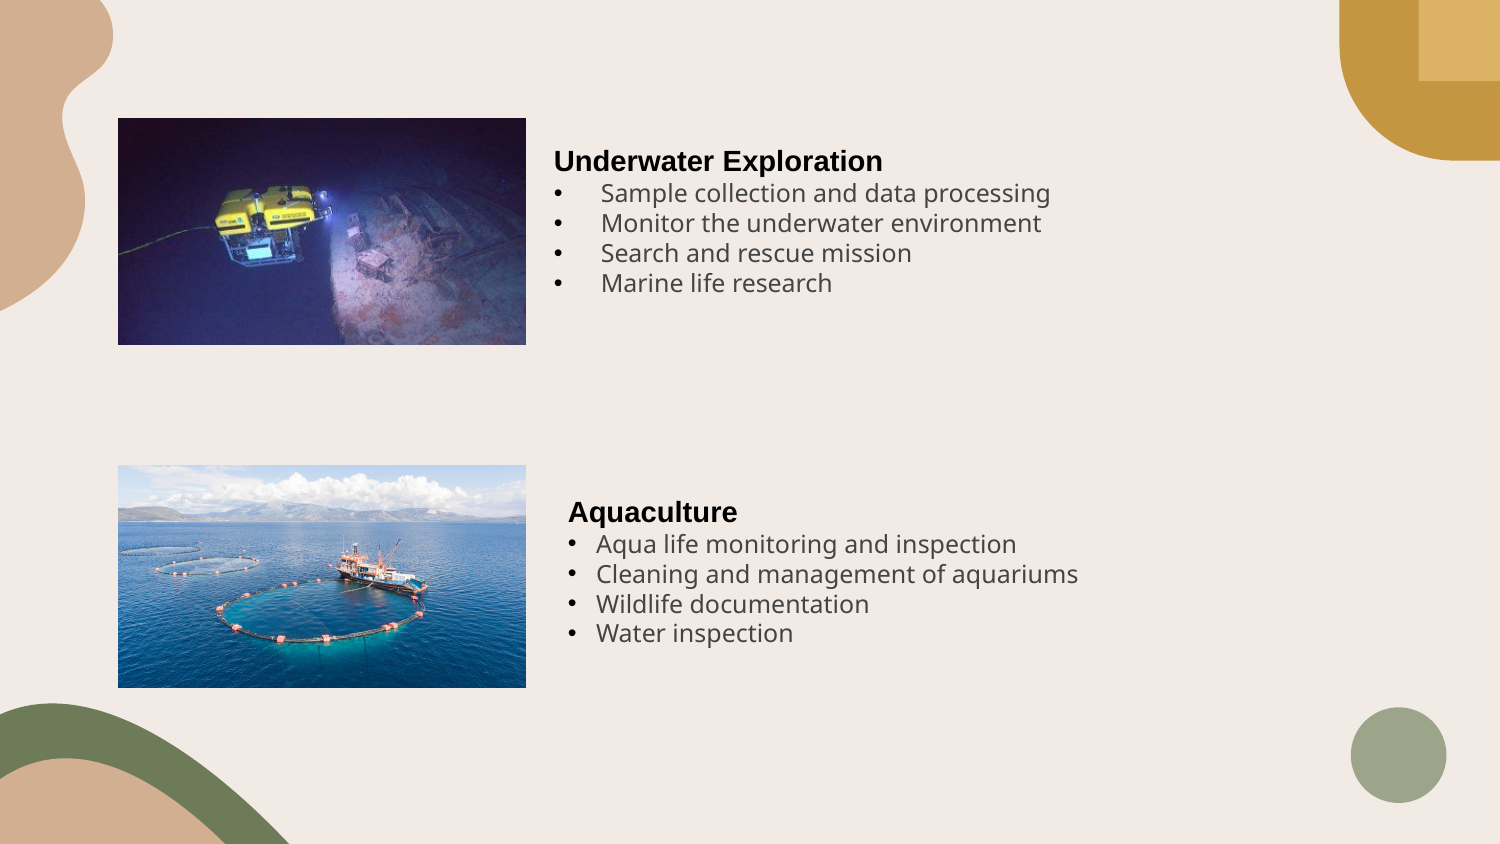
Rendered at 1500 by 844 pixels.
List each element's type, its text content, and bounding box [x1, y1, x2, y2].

text_box Underwater Exploration Sample collection and data processing Monitor the underwater environment Search and rescue mission Marine life research [539, 135, 1382, 305]
text_box Aquaculture Aqua life monitoring and inspection Cleaning and management of aquariums Wildlife documentation Water inspection [553, 485, 1396, 656]
picture [117, 118, 526, 345]
picture [117, 464, 526, 688]
